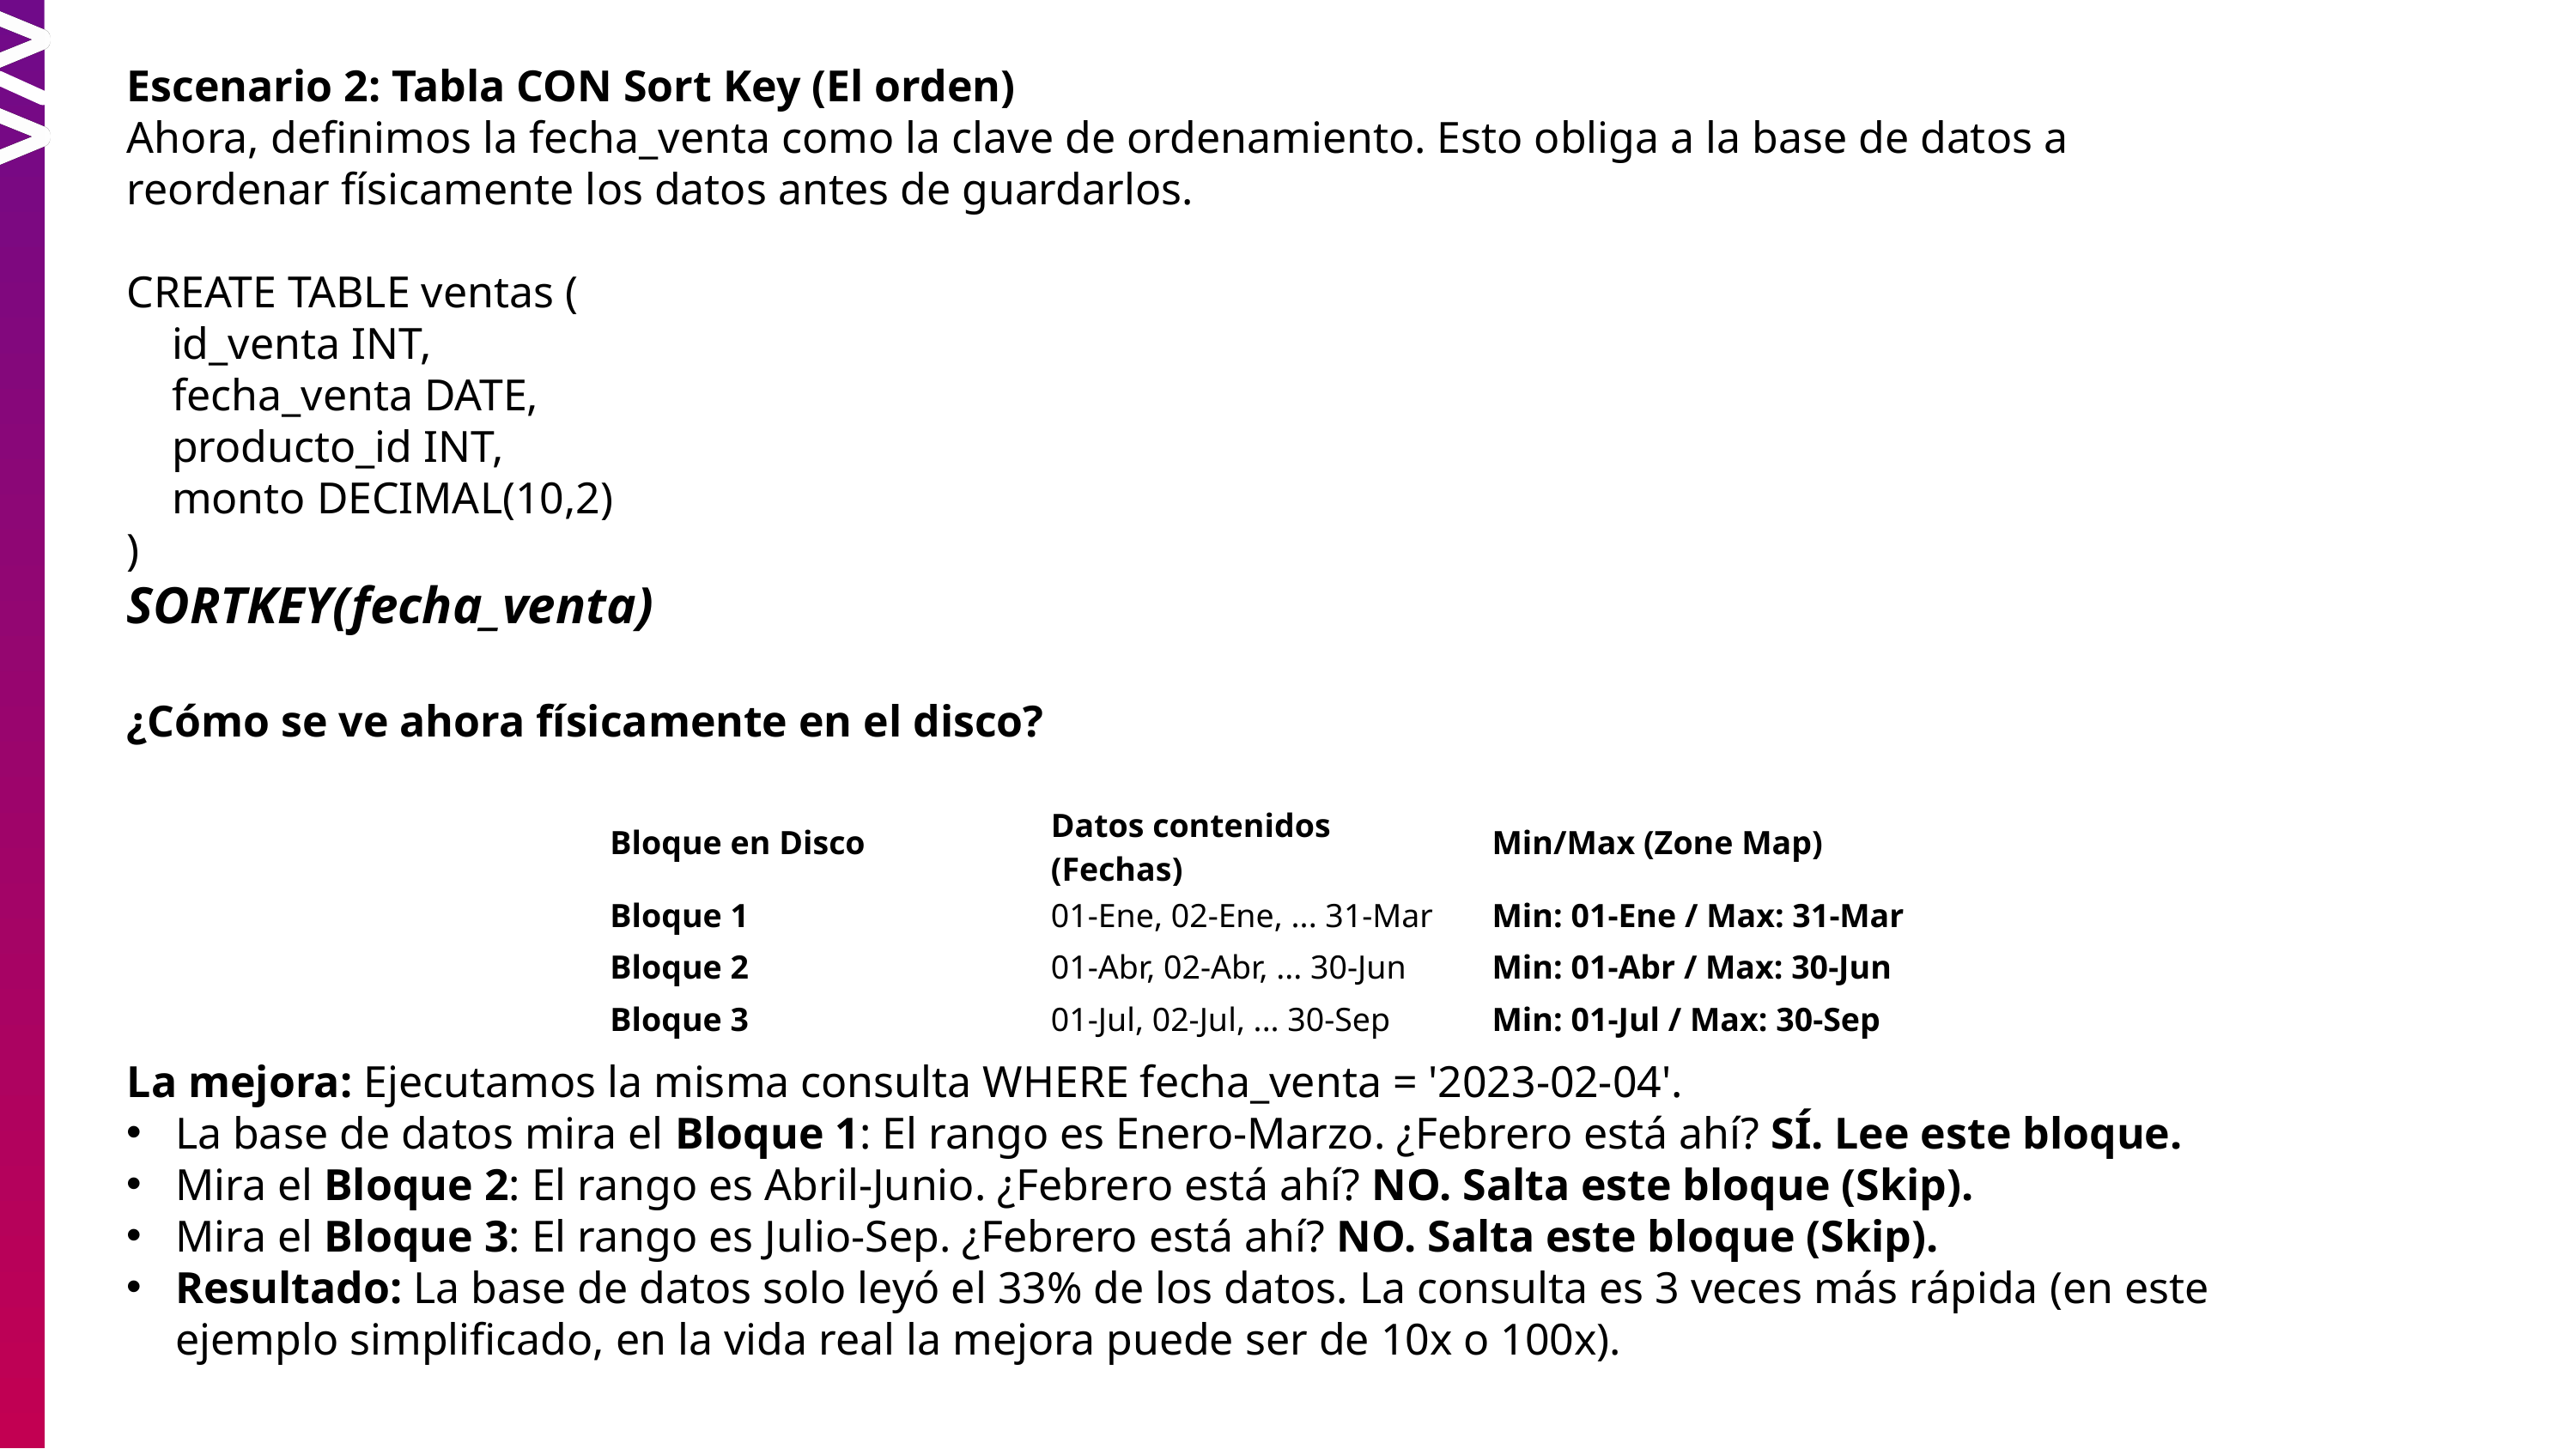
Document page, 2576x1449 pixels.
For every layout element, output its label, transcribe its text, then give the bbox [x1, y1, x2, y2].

table_cell 01-Jul, 02-Jul, ... 30-Sep [1039, 991, 1479, 1041]
table_cell 01-Abr, 02-Abr, ... 30-Jun [1039, 939, 1479, 990]
table_cell Min: 01-Jul / Max: 30-Sep [1479, 991, 1920, 1041]
table_cell 01-Ene, 02-Ene, ... 31-Mar [1039, 888, 1479, 938]
table_cell Bloque 3 [598, 991, 1037, 1041]
text_box Escenario 2: Tabla CON Sort Key (El orden) Ahora, definimos la fecha_venta como la clave de ordenamiento. Esto obliga a la base de datos a reordenar físicamente los datos antes de guardarlos. CREATE TABLE ventas ( id_venta INT, fecha_venta DATE, producto_id INT, monto DECIMAL(10,2) ) SORTKEY(fecha_venta) ¿Cómo se ve ahora físicamente en el disco? La mejora: Ejecutamos la misma consulta WHERE fecha_venta = '2023-02-04'. La base de datos mira el Bloque 1: El rango es Enero-Marzo. ¿Febrero está ahí? SÍ. Lee este bloque. Mira el Bloque 2: El rango es Abril-Junio. ¿Febrero está ahí? NO. Salta este bloque (Skip). Mira el Bloque 3: El rango es Julio-Sep. ¿Febrero está ahí? NO. Salta este bloque (Skip). Resultado: La base de datos solo leyó el 33% de los datos. La consulta es 3 veces más rápida (en este ejemplo simplificado, en la vida real la mejora puede ser de 10x o 100x). [113, 58, 2248, 1364]
table_header Bloque en Disco [598, 797, 1037, 887]
table_header Datos contenidos (Fechas) [1039, 797, 1479, 887]
table_cell Bloque 1 [598, 888, 1037, 938]
table_cell Min: 01-Abr / Max: 30-Jun [1479, 939, 1920, 990]
table_cell Bloque 2 [598, 939, 1037, 990]
table_cell Min: 01-Ene / Max: 31-Mar [1479, 888, 1920, 938]
table_header Min/Max (Zone Map) [1479, 797, 1920, 887]
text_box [0, 0, 53, 1449]
